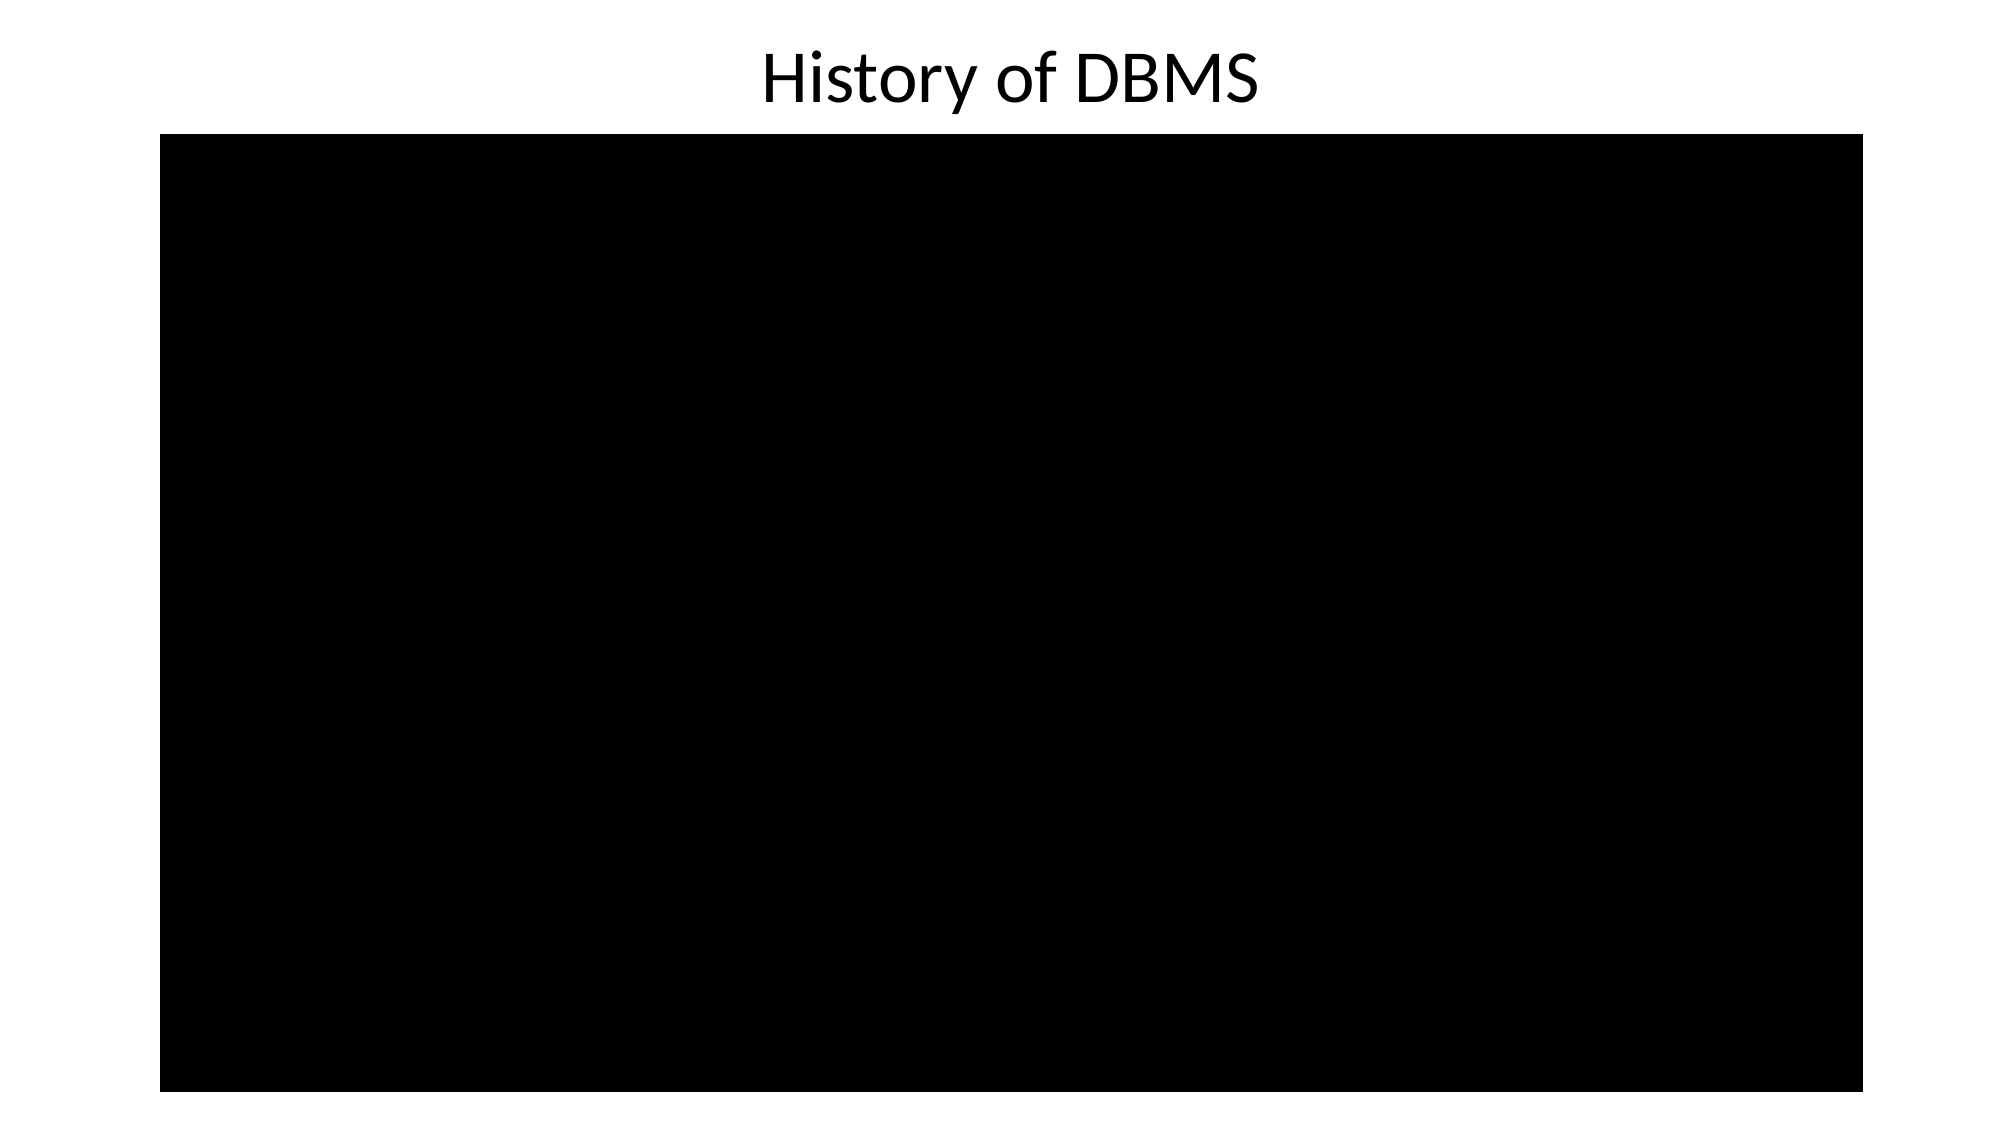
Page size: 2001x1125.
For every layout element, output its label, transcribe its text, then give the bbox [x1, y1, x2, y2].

text_box History of DBMS [360, 20, 1662, 125]
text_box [159, 133, 1863, 1093]
